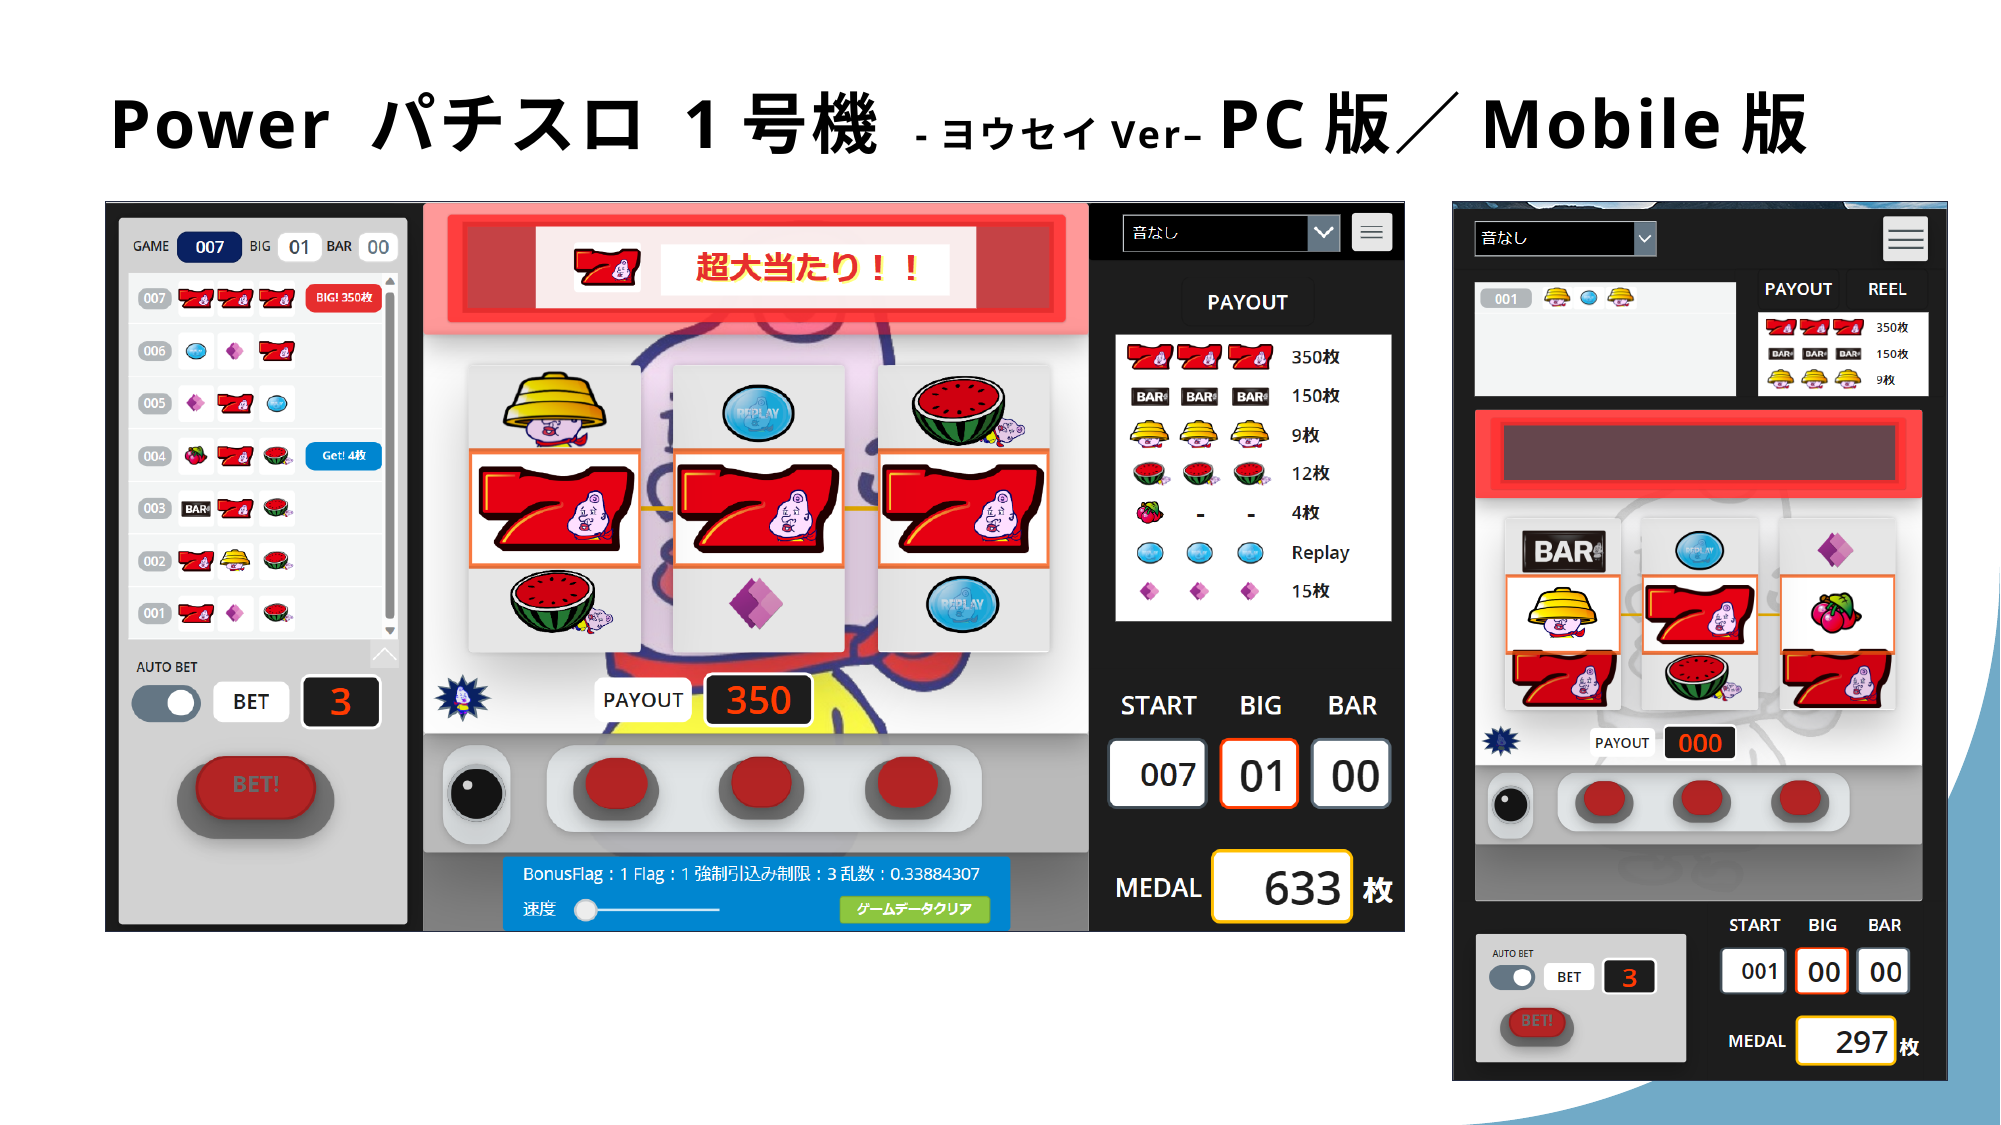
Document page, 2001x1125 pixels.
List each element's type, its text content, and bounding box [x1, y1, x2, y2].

picture [1452, 201, 1948, 1081]
title Power パチスロ 1号機 -ヨウセイVer– PC版／Mobile版 [91, 44, 1925, 177]
picture [105, 201, 1405, 932]
